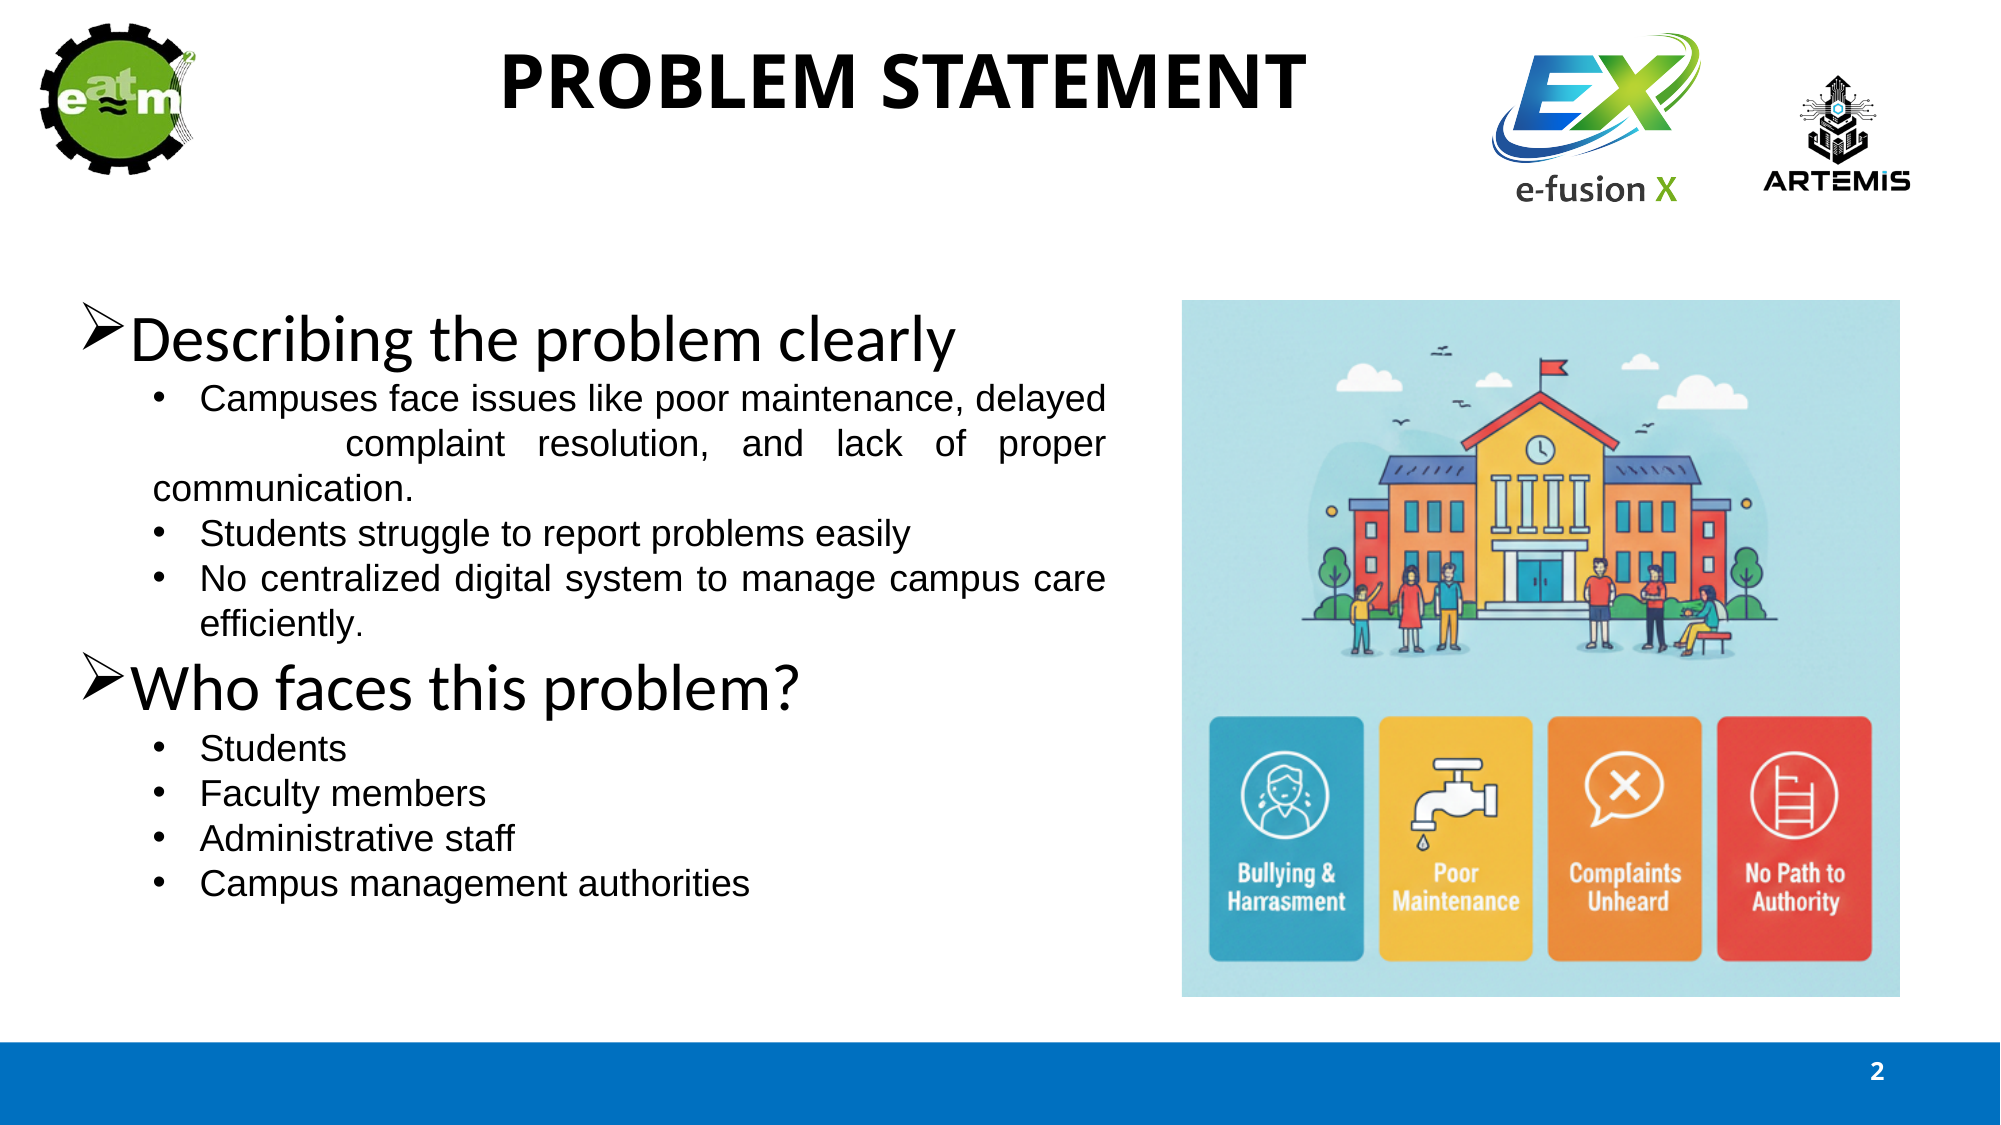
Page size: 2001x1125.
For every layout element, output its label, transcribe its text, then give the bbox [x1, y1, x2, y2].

title PROBLEM STATEMENT [374, 0, 1434, 157]
picture [28, 13, 209, 183]
text_box [0, 1042, 2000, 1125]
slide_number 2 [1433, 1042, 1900, 1103]
picture [1491, 2, 1976, 278]
picture [1181, 299, 1901, 997]
text_box Describing the problem clearly Campuses face issues like poor maintenance, delayed complaint resolution, and lack of proper communication. Students struggle to report problems easily No centralized digital system to manage campus care efficiently. Who faces this problem? Students Faculty members Administrative staff Campus management authorities [62, 286, 1122, 912]
